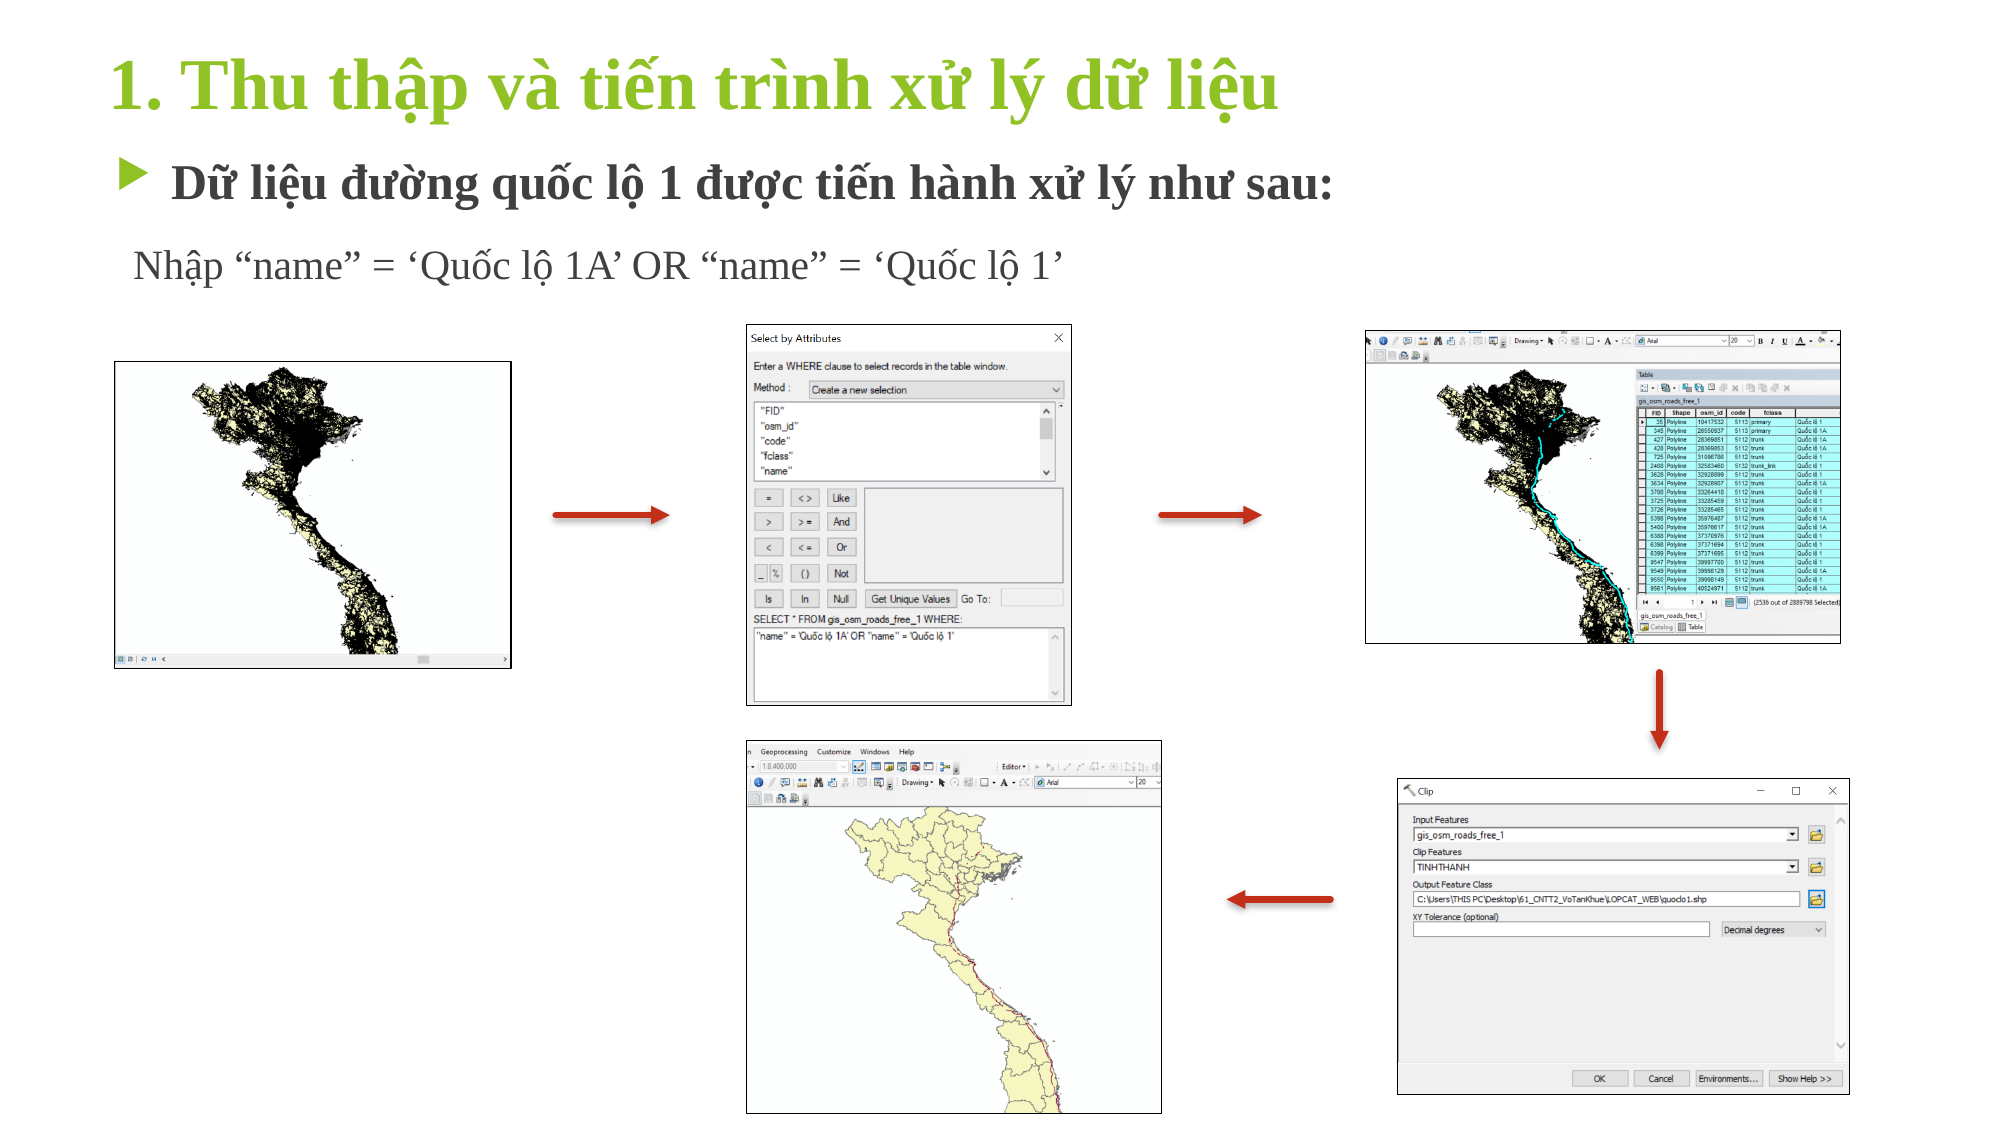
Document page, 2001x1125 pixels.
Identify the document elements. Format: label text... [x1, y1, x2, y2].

picture [1365, 330, 1841, 644]
list Dữ liệu đường quốc lộ 1 được tiến hành xử lý như sau: [100, 158, 1445, 231]
picture [746, 324, 1072, 706]
picture [114, 361, 512, 669]
picture [746, 740, 1162, 1114]
text_box Nhập “name” = ‘Quốc lộ 1A’ OR “name” = ‘Quốc lộ 1’ [118, 230, 1108, 327]
picture [1397, 778, 1850, 1095]
title 1. Thu thập và tiến trình xử lý dữ liệu [93, 29, 1806, 158]
